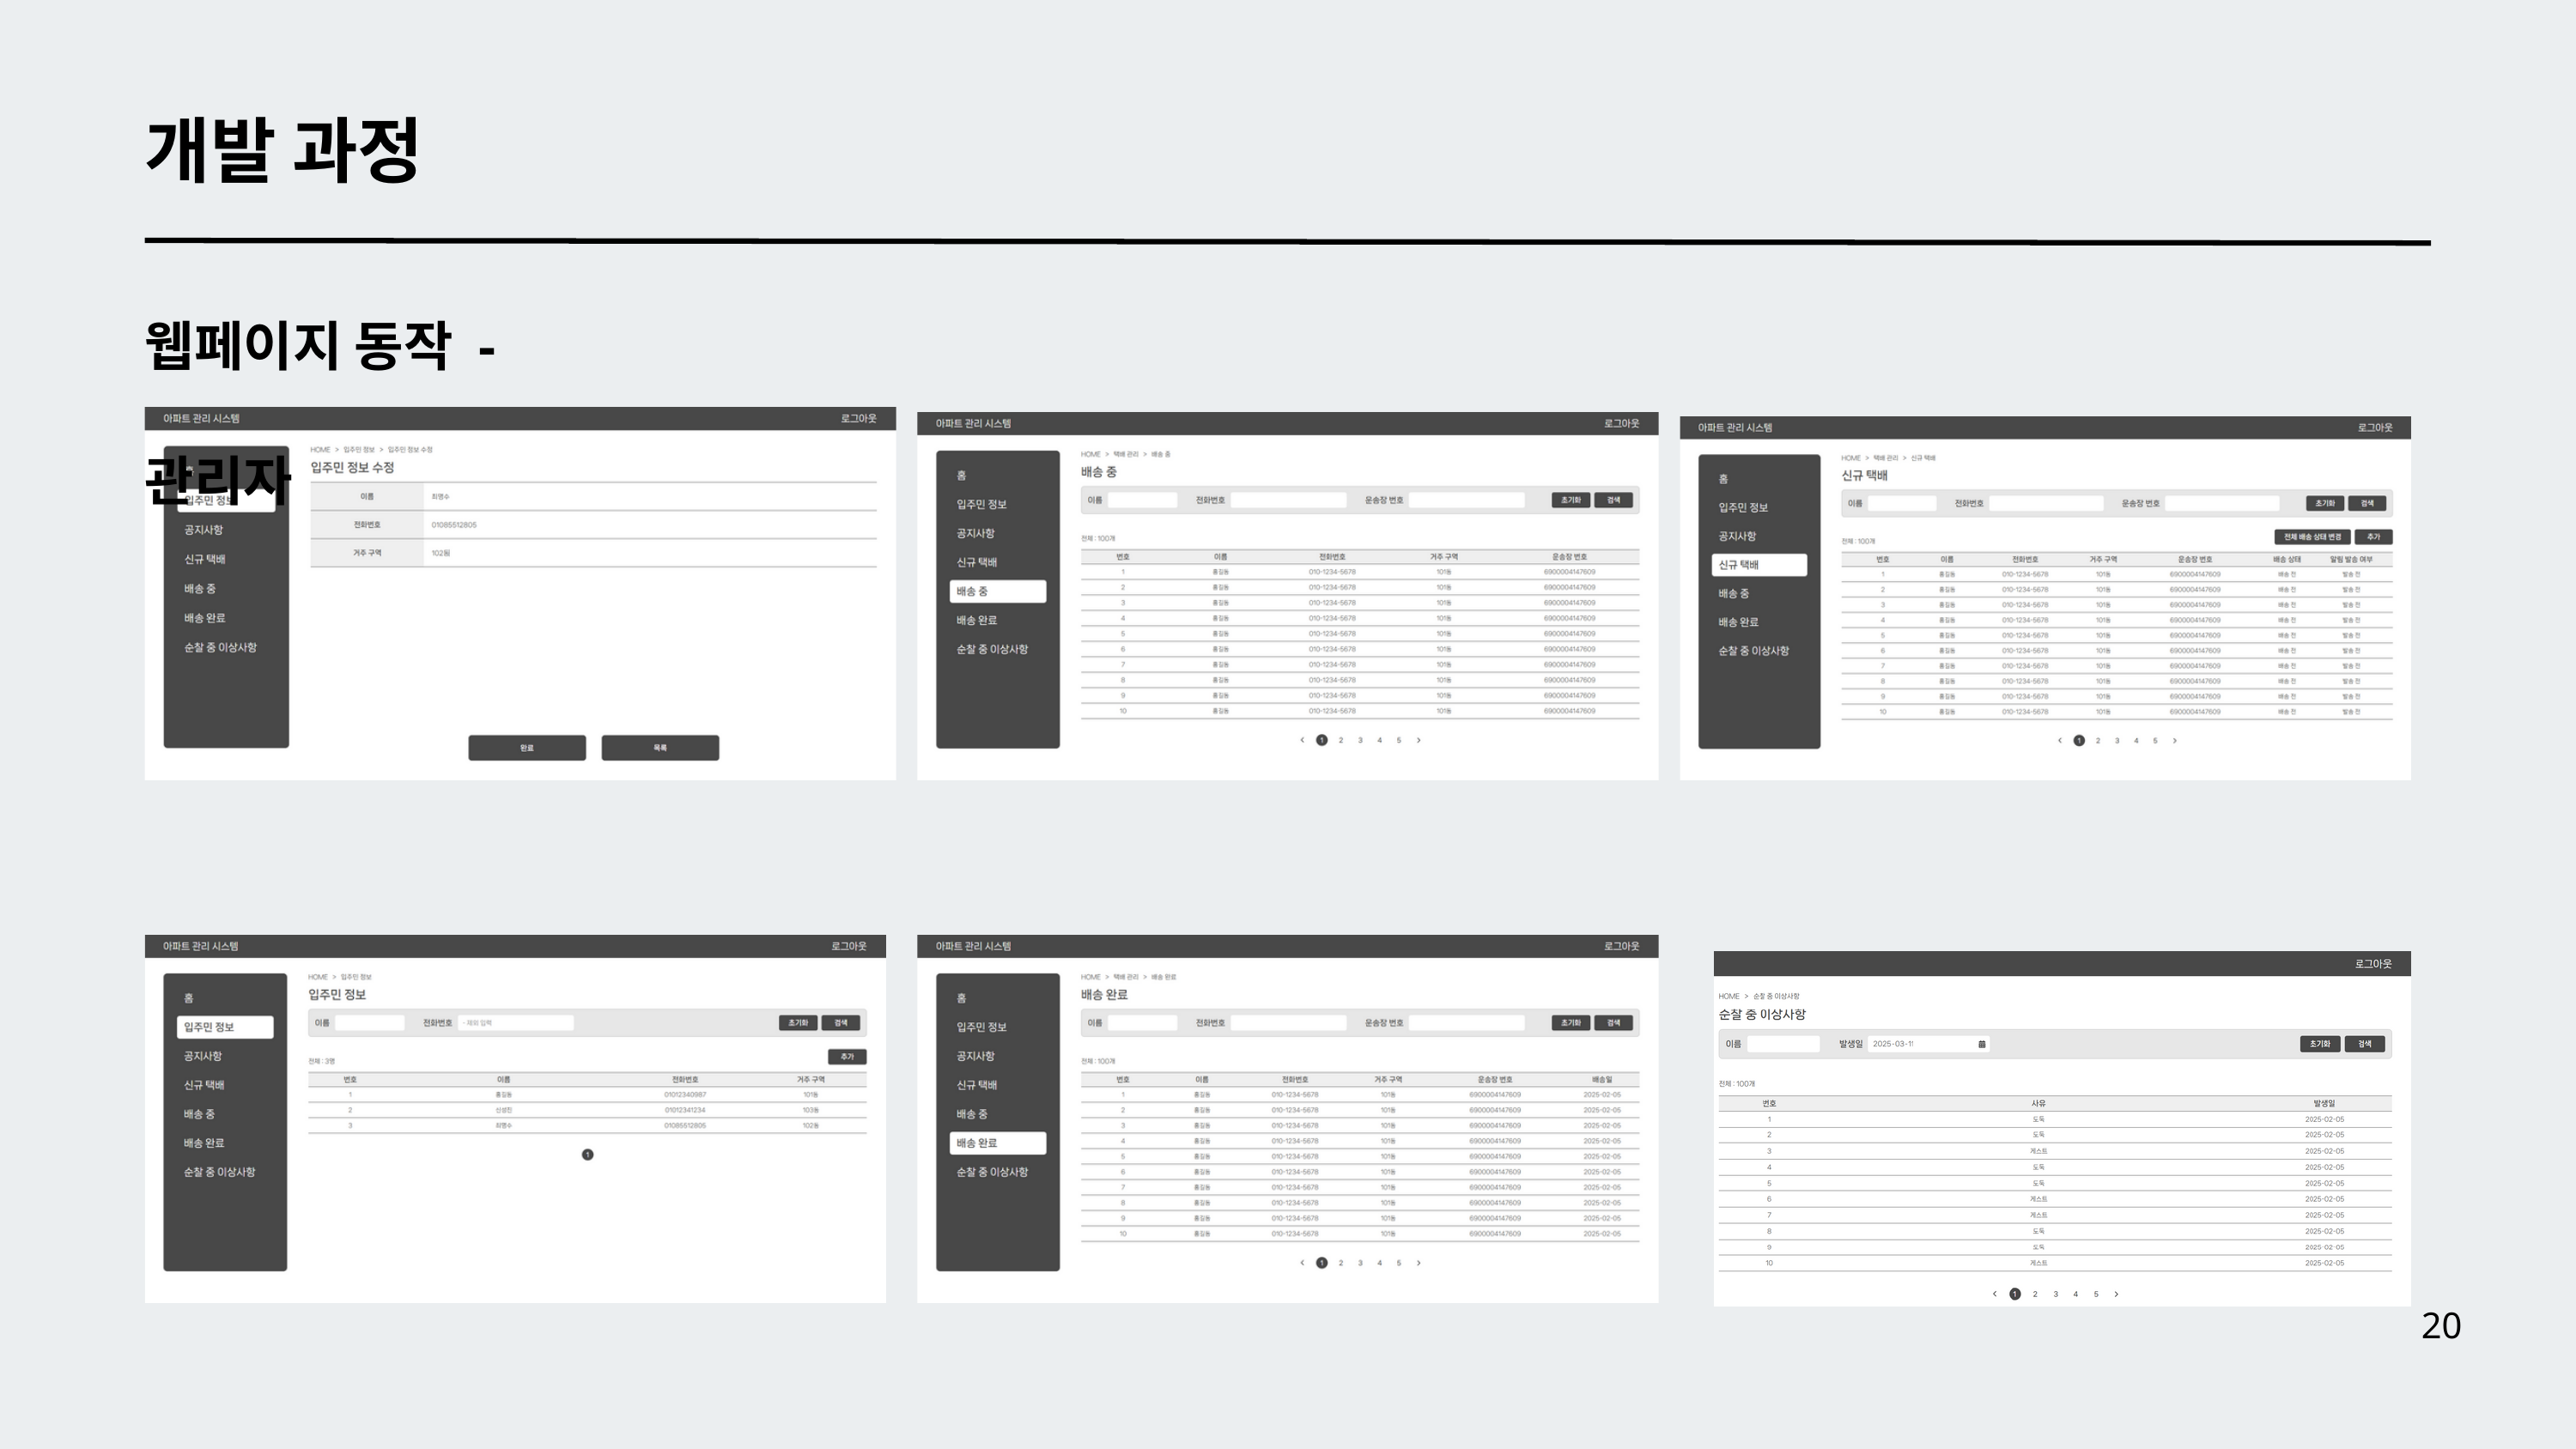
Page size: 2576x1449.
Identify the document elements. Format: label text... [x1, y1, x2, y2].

text_box 20 [2421, 1295, 2463, 1346]
text_box 웹페이지 동작 - 관리자 [144, 243, 652, 512]
text_box [1714, 951, 2411, 1307]
text_box [144, 935, 886, 1304]
text_box [917, 412, 1659, 780]
text_box [144, 407, 896, 780]
text_box 개발 과정 [144, 91, 425, 192]
text_box [1680, 416, 2411, 780]
text_box [917, 935, 1659, 1304]
